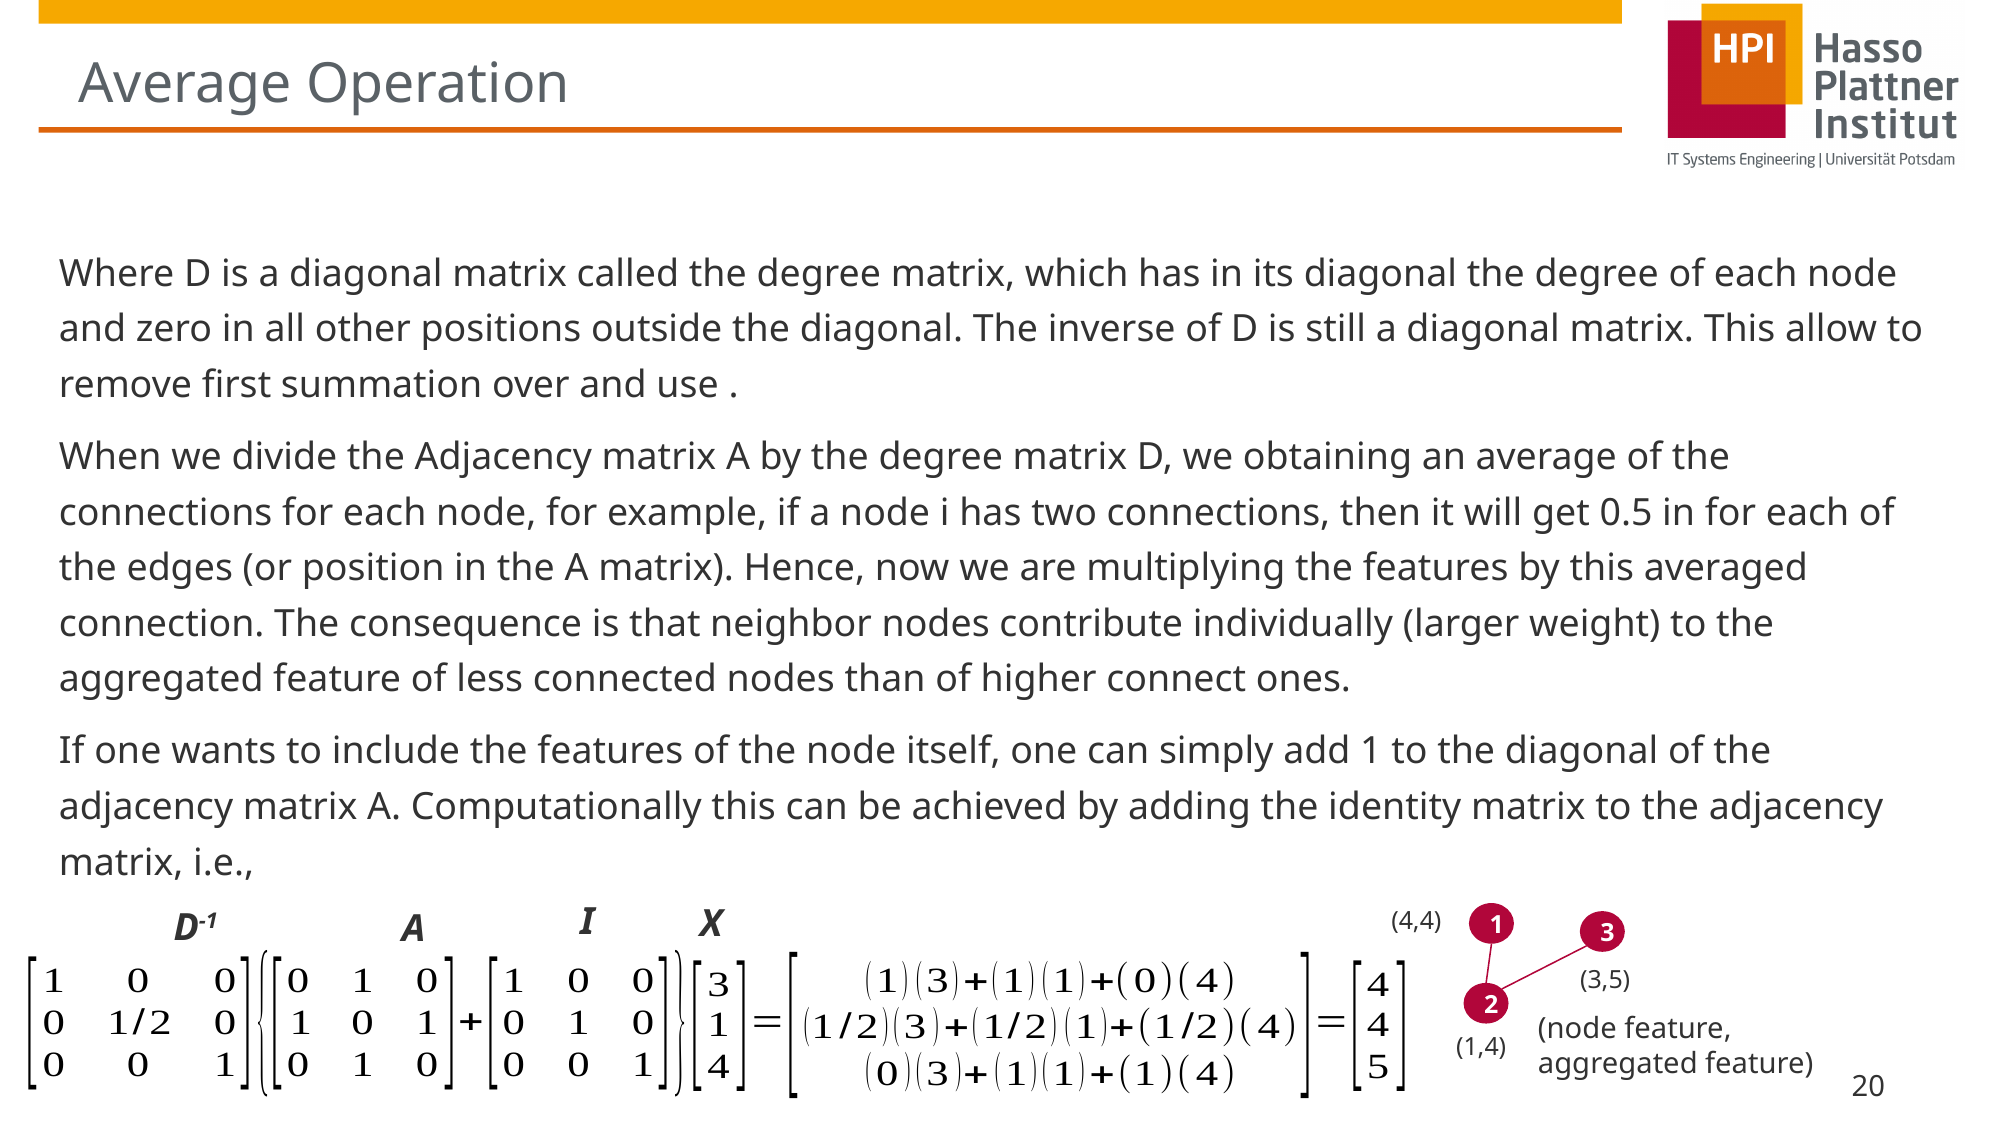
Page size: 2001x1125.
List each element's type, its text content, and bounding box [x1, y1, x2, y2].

text_box D-1 [158, 895, 284, 955]
title Average Operation [78, 23, 1583, 115]
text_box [1485, 943, 1492, 984]
text_box 2 [1461, 981, 1511, 1026]
slide_number 20 [1834, 1064, 1961, 1107]
text_box (4,4) [1391, 904, 1487, 933]
text_box I [565, 889, 635, 950]
text_box (1,4) [1456, 1030, 1523, 1060]
text_box (node feature, aggregated feature) [1523, 1002, 1852, 1087]
text_box 3 [1577, 909, 1627, 954]
text_box 1 [1469, 900, 1517, 946]
text_box X [685, 891, 754, 952]
text_box A [387, 896, 456, 957]
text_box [1501, 945, 1587, 990]
picture [1664, 0, 1965, 170]
text_box (3,5) [1590, 963, 1675, 993]
